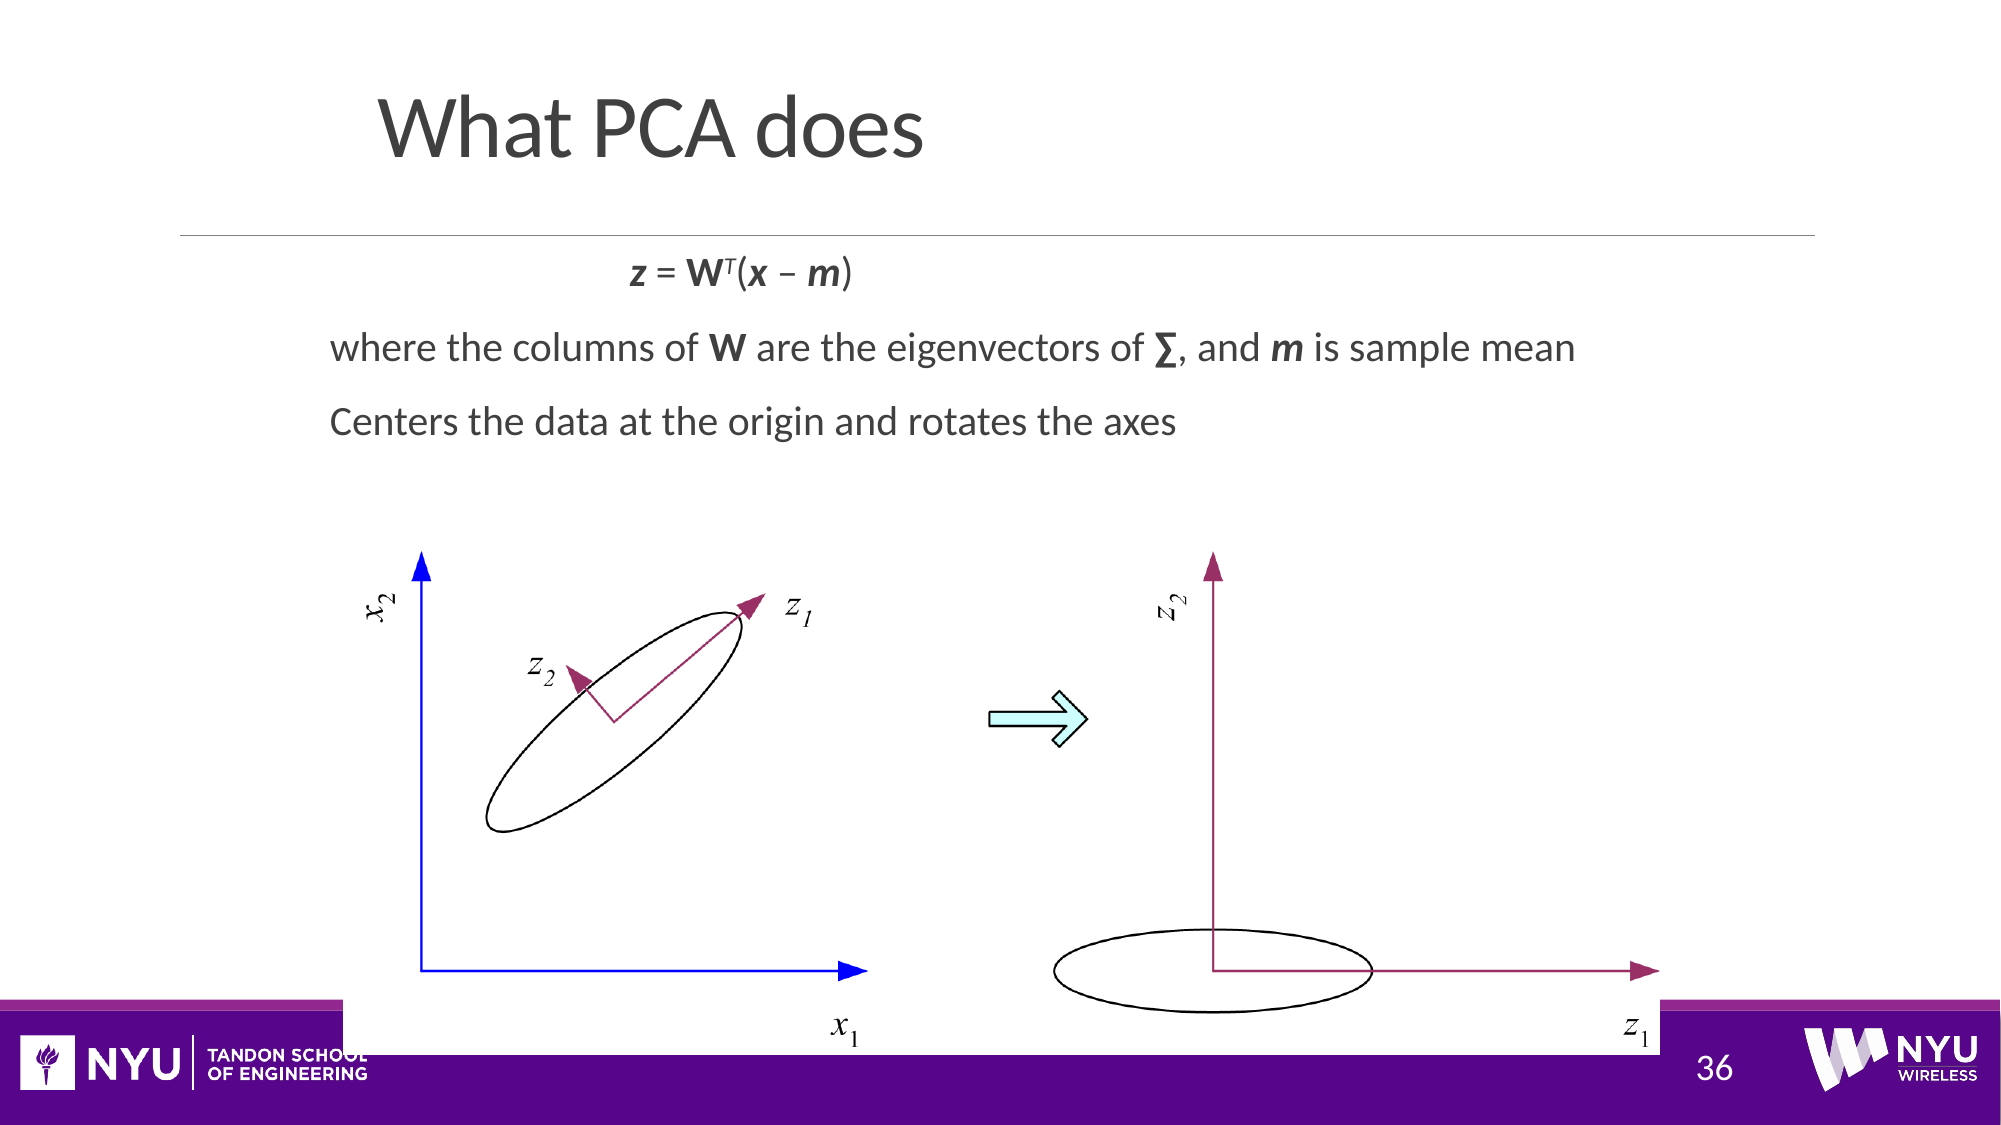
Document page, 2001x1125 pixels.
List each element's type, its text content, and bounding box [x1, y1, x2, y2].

list z = WT(x – m) where the columns of W are the eigenvectors of ∑, and m is sample mean Centers the data at the origin and rotates the axes [314, 243, 1665, 881]
title What PCA does [362, 75, 1713, 183]
picture [343, 550, 1660, 1055]
slide_number 36 [1533, 1035, 1749, 1096]
